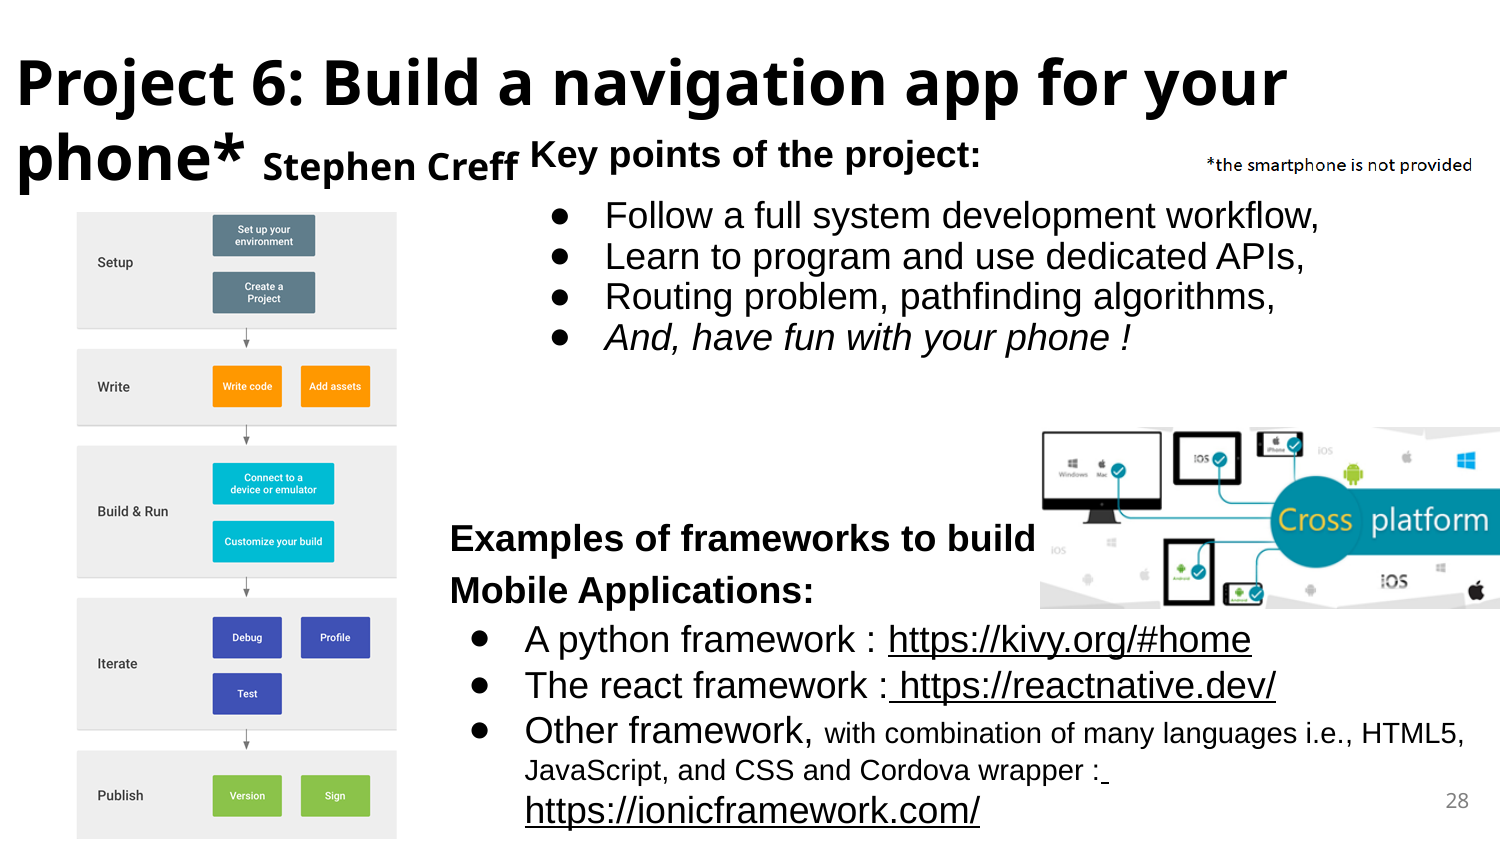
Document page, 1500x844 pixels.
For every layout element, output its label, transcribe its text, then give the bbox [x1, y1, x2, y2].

picture [1039, 427, 1500, 609]
list Examples of frameworks to build Mobile Applications: A python framework : https://kivy.org/#home The react framework : https://reactnative.dev/ Other framework, with combination of many languages i.e., HTML5, JavaScript, and CSS and Cordova wrapper : https://ionicframework.com/ [434, 492, 1490, 798]
title Project 6: Build a navigation app for your phone* Stephen Creff [0, 27, 1500, 189]
list Key points of the project: Follow a full system development workflow, Learn to program and use dedicated APIs, Routing problem, pathfinding algorithms, And, have fun with your phone ! [514, 189, 1401, 426]
picture [76, 212, 397, 839]
picture [1193, 144, 1490, 189]
slide_number ‹#› [1394, 769, 1484, 834]
